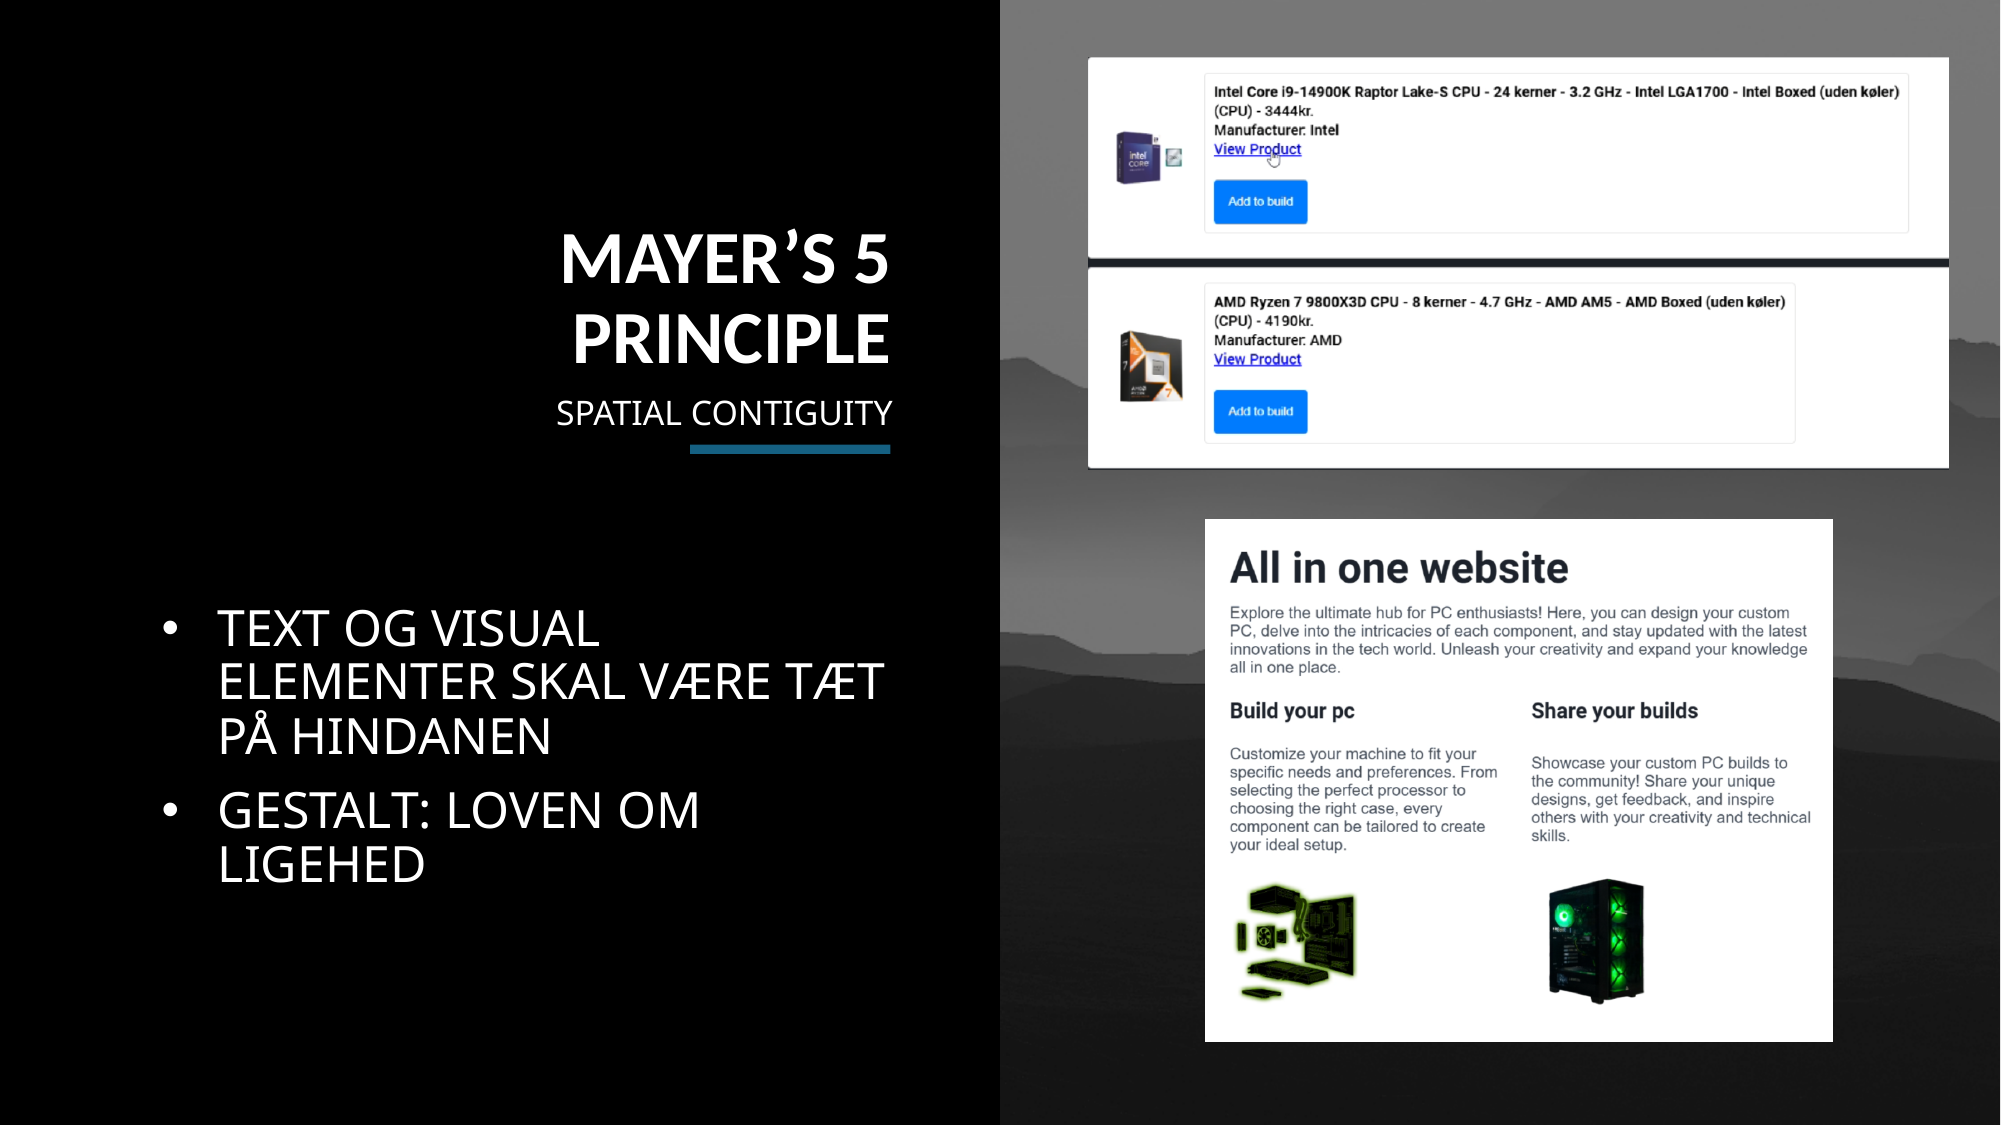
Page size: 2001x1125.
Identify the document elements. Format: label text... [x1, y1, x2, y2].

text_box [0, 0, 1001, 1125]
text_box TEXT OG VISUAL ELEMENTER SKAL VÆRE TÆT PÅ HINDANEN GESTALT: LOVEN OM LIGEHED [146, 595, 908, 966]
text_box [689, 443, 892, 456]
text_box MAYER’S 5 PRINCIPLE [336, 206, 907, 388]
text_box SPATIAL CONTIGUITY [205, 387, 908, 441]
picture [1001, 0, 2001, 1125]
